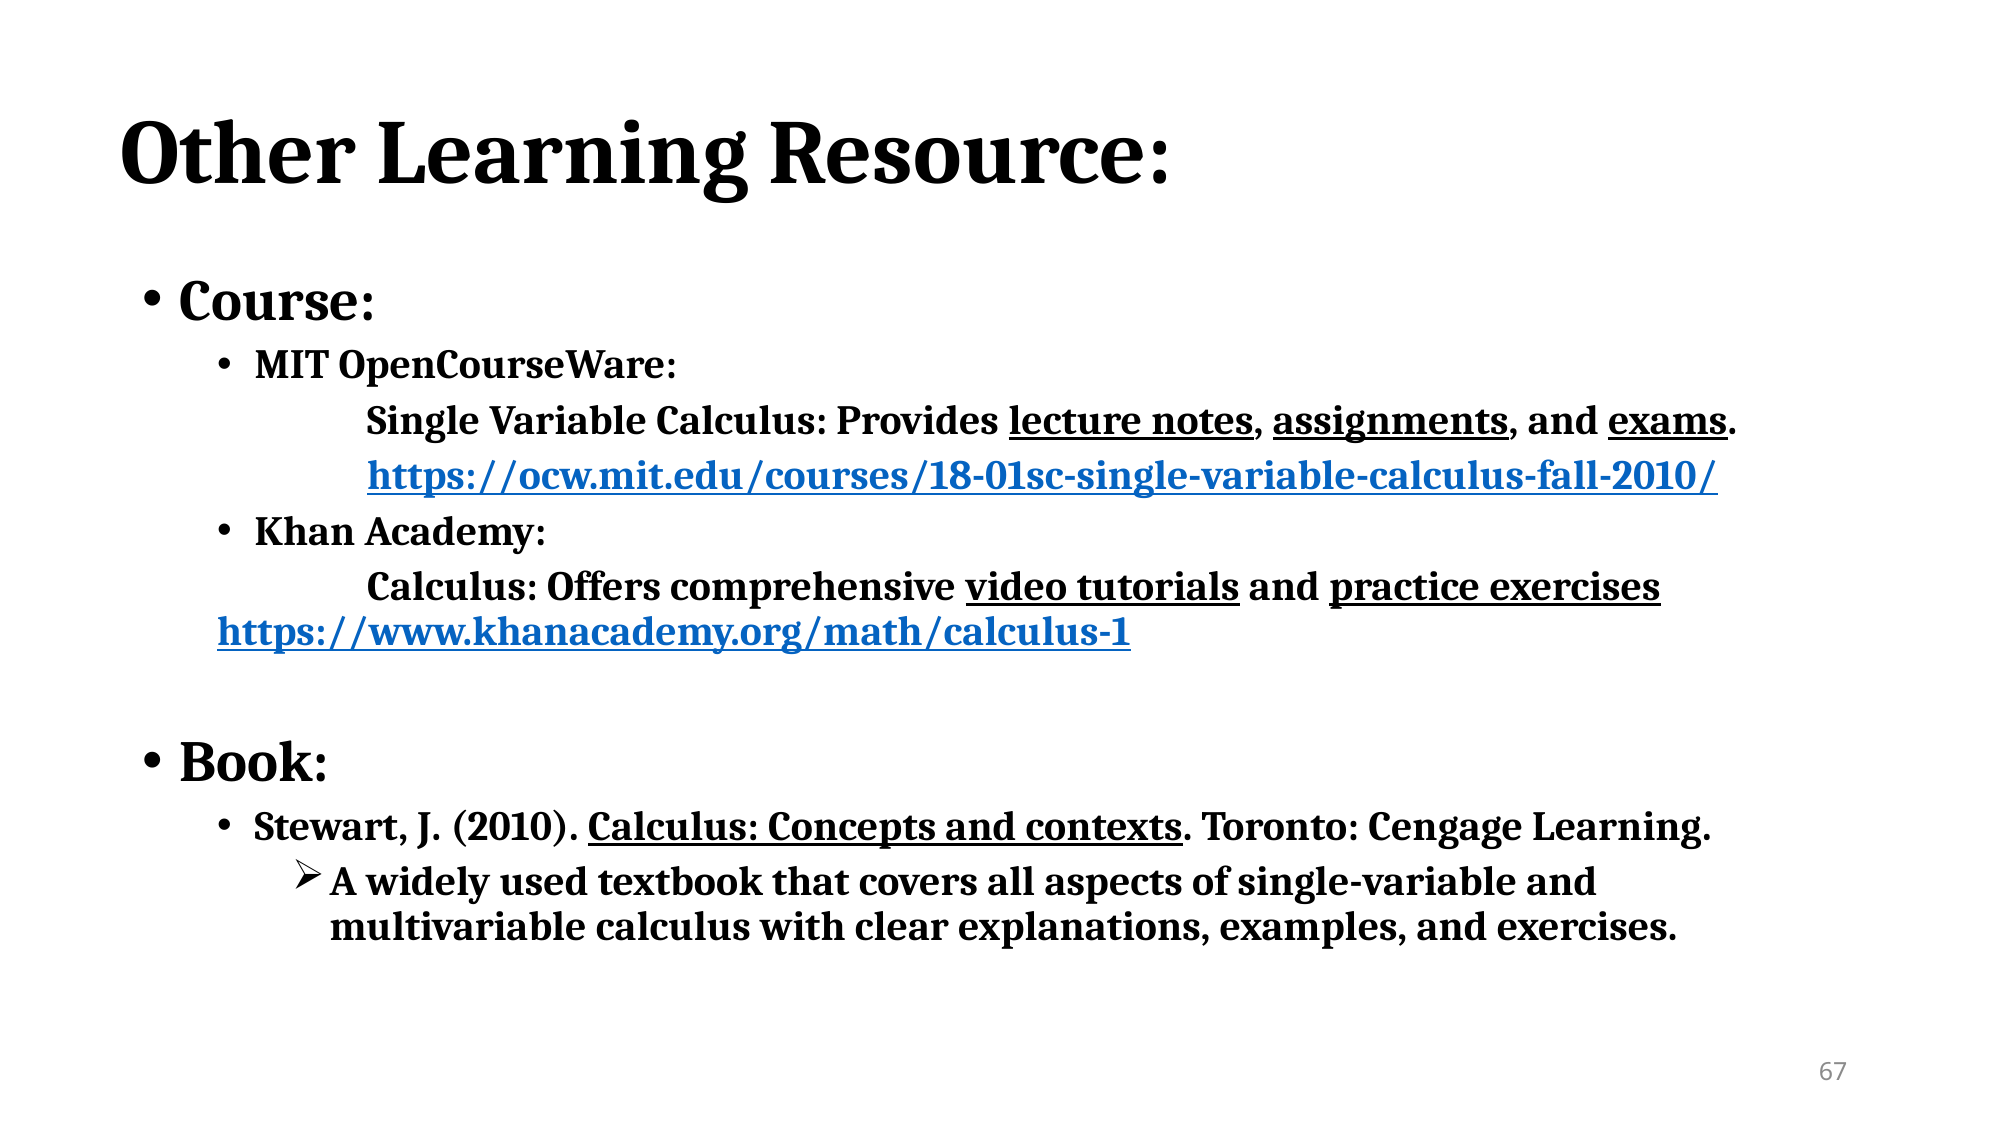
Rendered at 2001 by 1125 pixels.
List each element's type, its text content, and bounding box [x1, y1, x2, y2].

slide_number 67 [1412, 1042, 1863, 1103]
list Course: MIT OpenCourseWare: Single Variable Calculus: Provides lecture notes, assignments, and exams. https://ocw.mit.edu/courses/18-01sc-single-variable-calculus-fall-2010/ Khan Academy: Calculus: Offers comprehensive video tutorials and practice exercises https://www.khanacademy.org/math/calculus-1 Book: Stewart, J. (2010). Calculus: Concepts and contexts. Toronto: Cengage Learning. A widely used textbook that covers all aspects of single-variable and multivariable calculus with clear explanations, examples, and exercises. [127, 262, 1853, 976]
title Other Learning Resource: [105, 44, 1831, 263]
